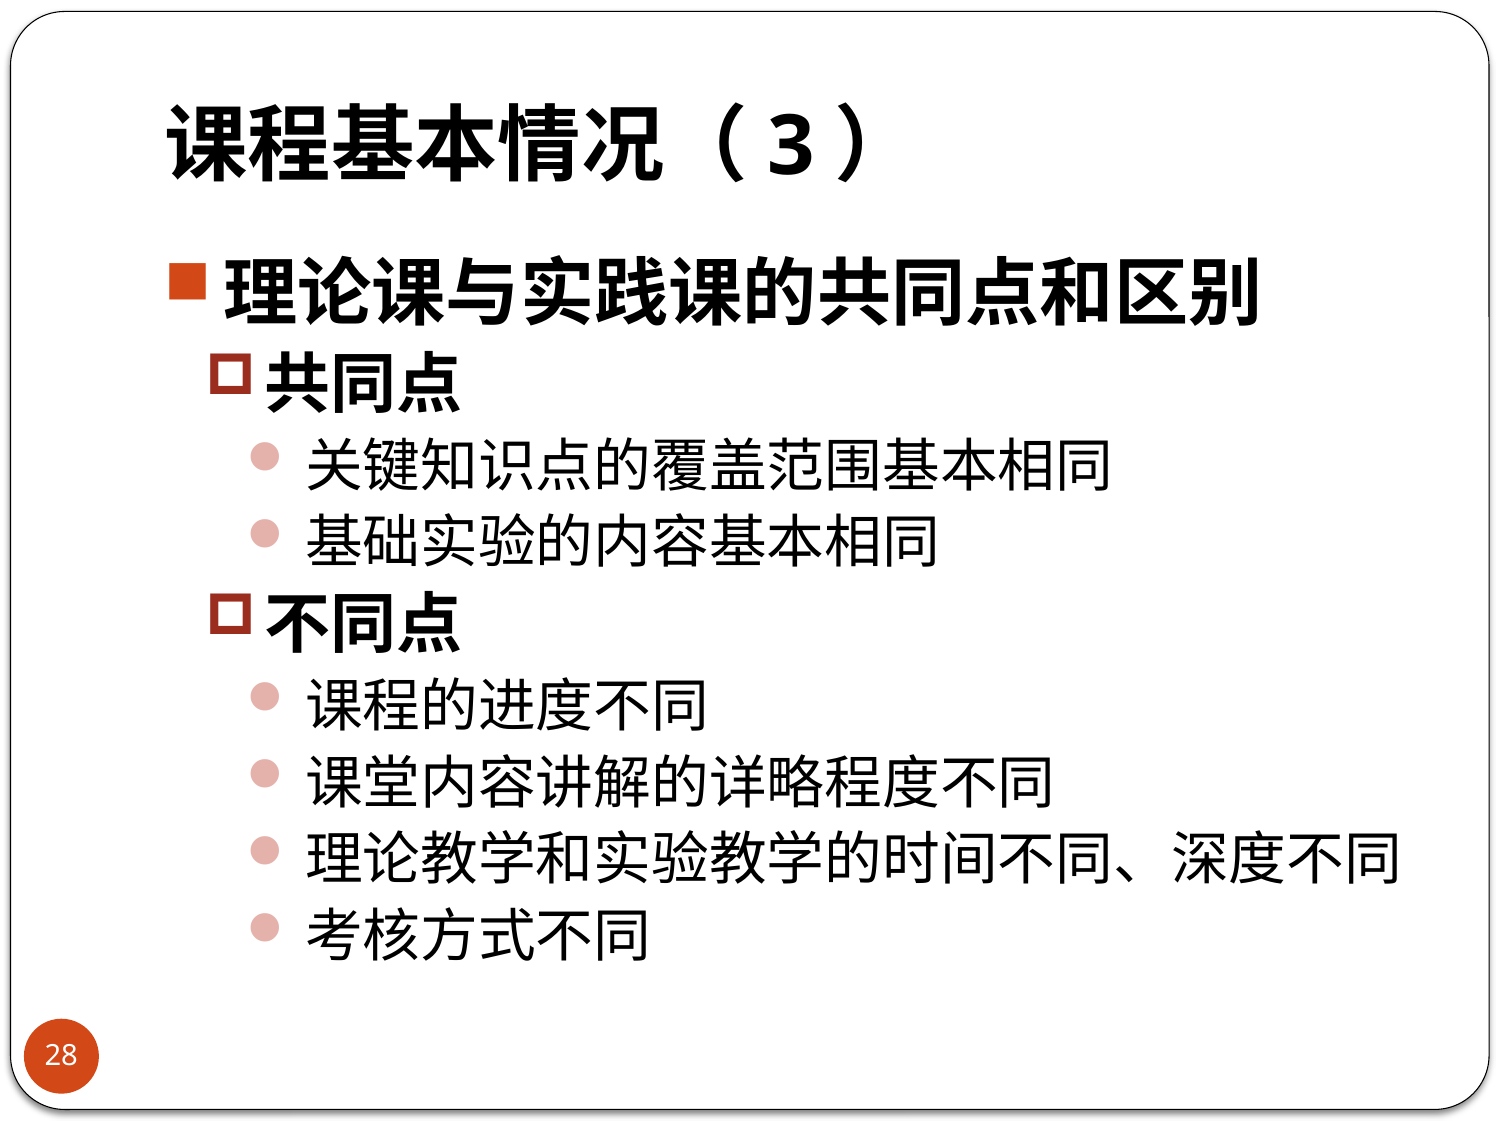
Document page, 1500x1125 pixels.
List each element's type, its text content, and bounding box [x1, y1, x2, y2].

slide_number 28 [23, 1018, 99, 1094]
list 理论课与实践课的共同点和区别 共同点 关键知识点的覆盖范围基本相同 基础实验的内容基本相同 不同点 课程的进度不同 课堂内容讲解的详略程度不同 理论教学和实验教学的时间不同、深度不同 考核方式不同 [150, 237, 1425, 988]
title 课程基本情况（3） [150, 45, 1425, 207]
